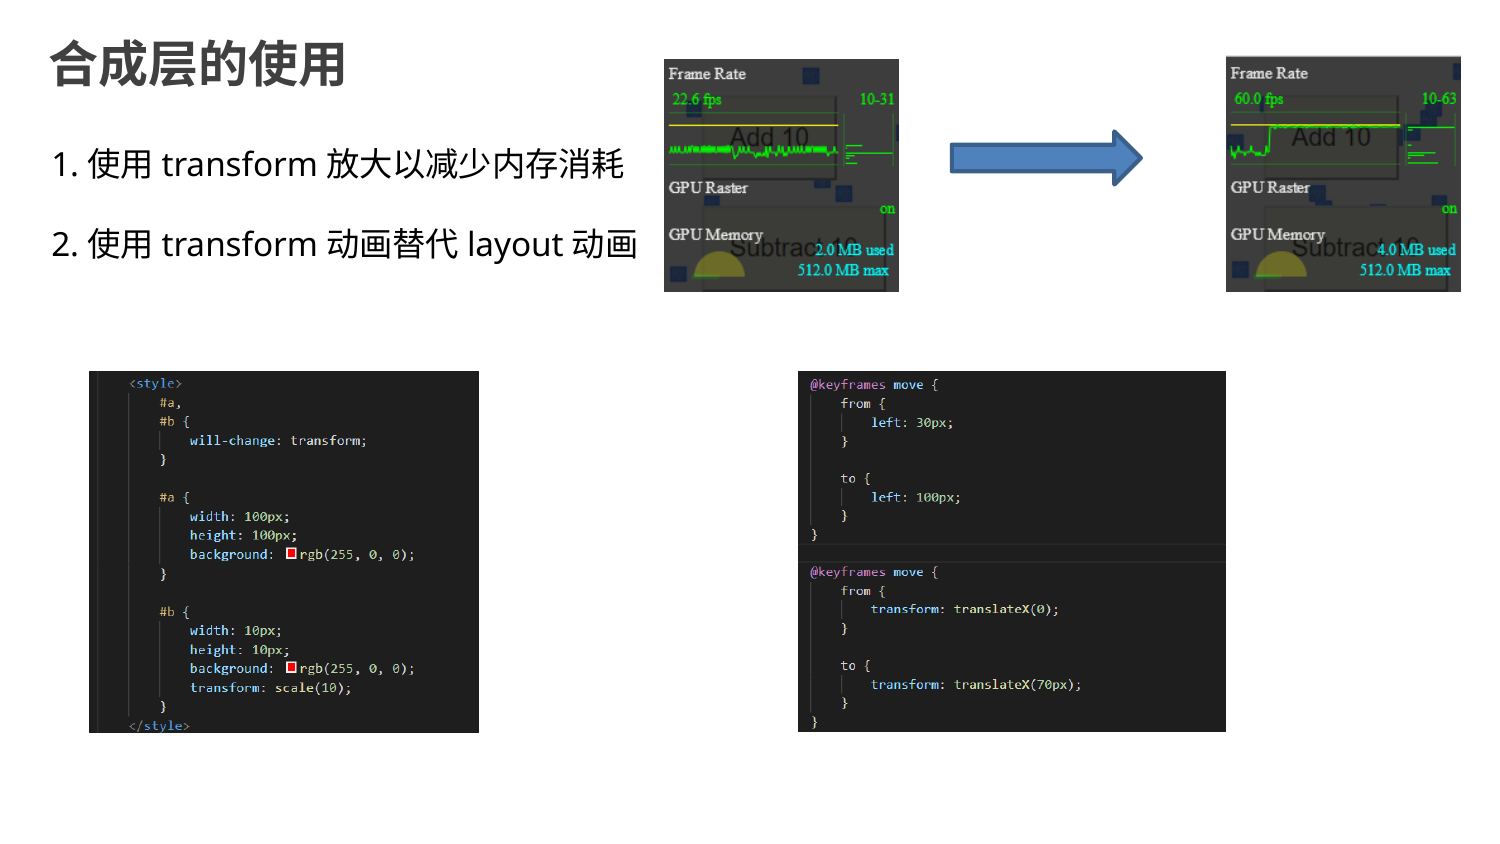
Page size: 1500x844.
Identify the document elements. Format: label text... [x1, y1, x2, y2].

picture [1225, 52, 1461, 292]
picture [89, 371, 479, 733]
text_box [949, 129, 1143, 187]
picture [797, 370, 1227, 732]
text_box 1.使用transform放大以减少内存消耗 2.使用transform动画替代layout动画 [36, 135, 653, 271]
picture [664, 58, 900, 292]
text_box 合成层的使用 [32, 24, 714, 101]
